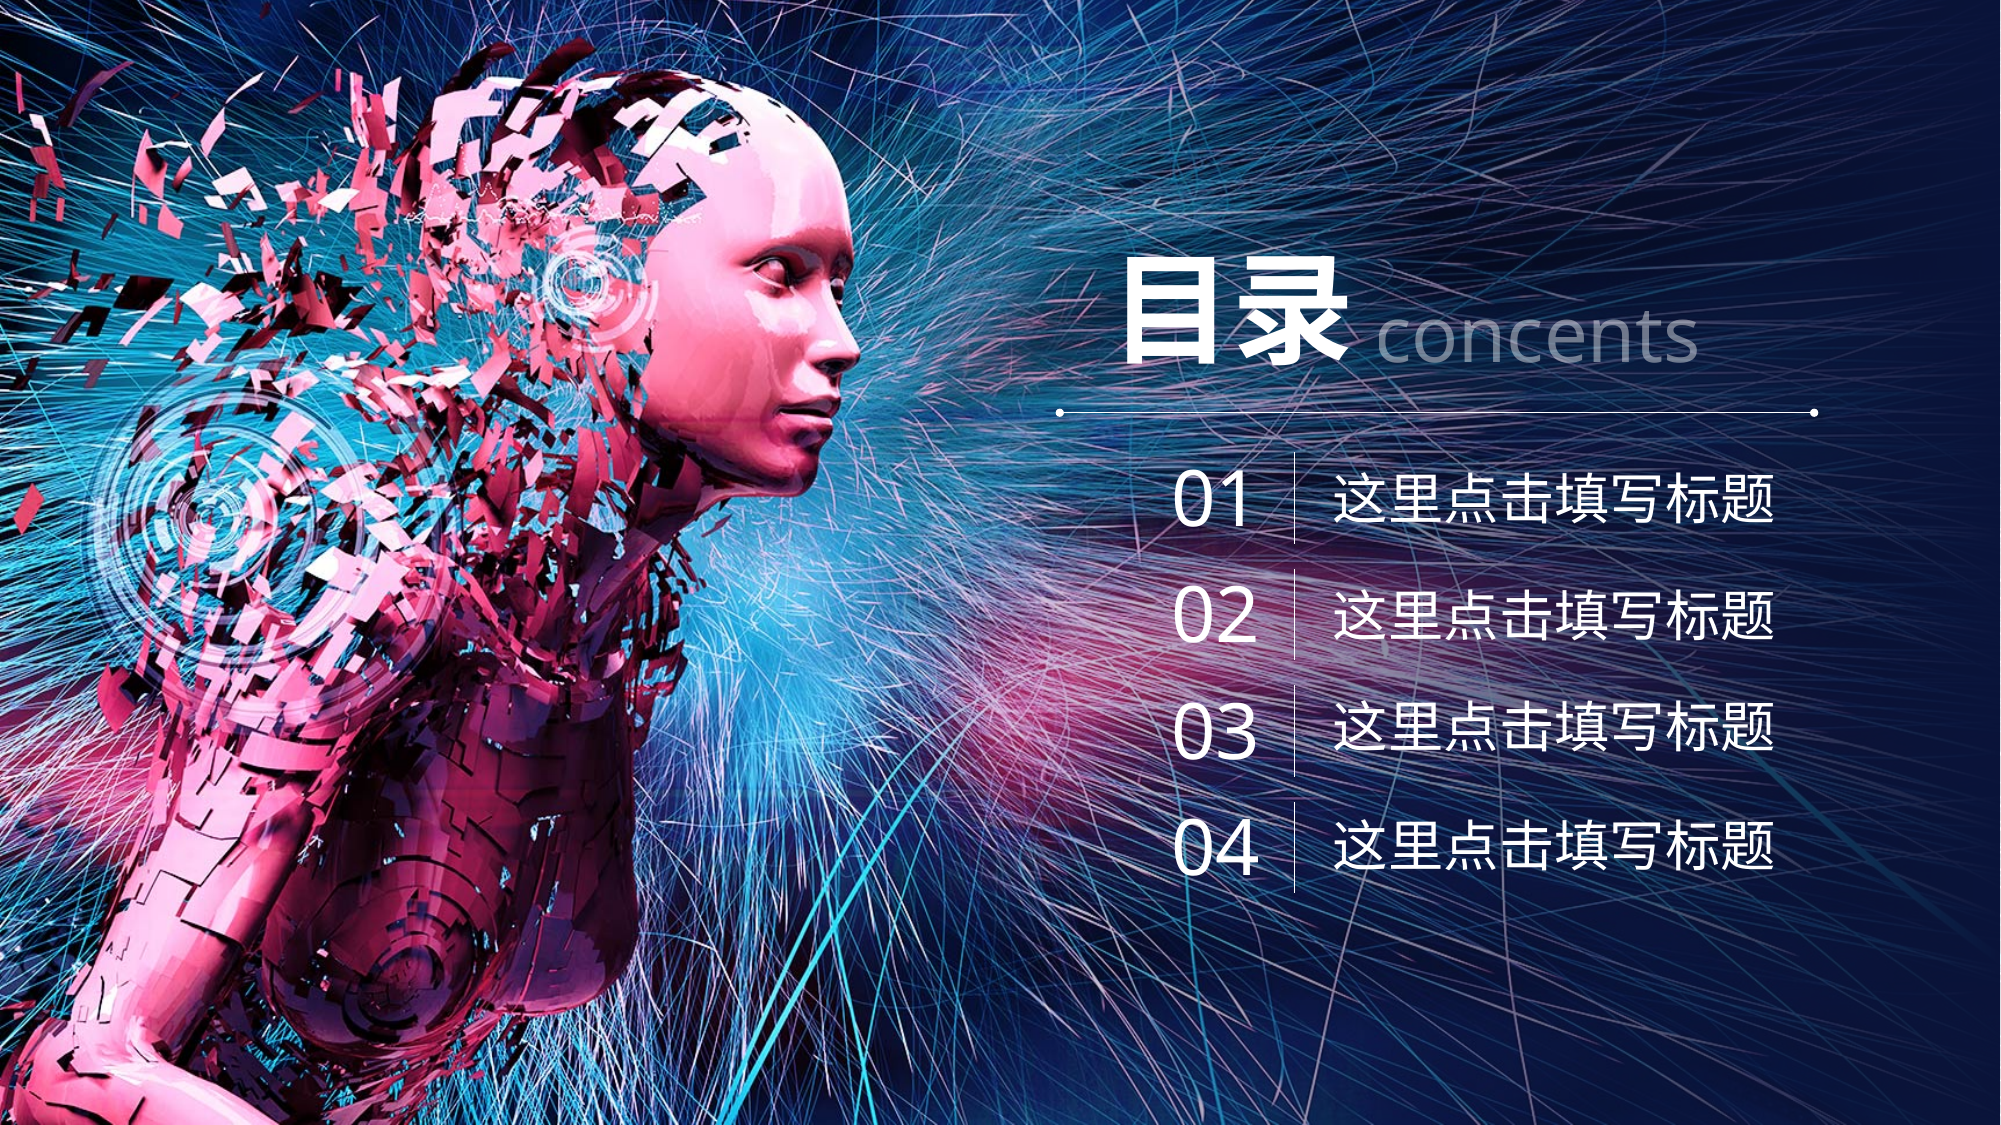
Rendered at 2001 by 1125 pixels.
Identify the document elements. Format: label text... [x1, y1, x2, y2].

text_box 这里点击填写标题 [1317, 684, 1870, 766]
text_box 这里点击填写标题 [1317, 573, 1870, 656]
picture [0, 0, 860, 1125]
text_box 这里点击填写标题 [1317, 803, 1870, 885]
text_box [860, 0, 2000, 1125]
text_box 02 [1150, 557, 1282, 666]
text_box 这里点击填写标题 [1317, 456, 1915, 538]
text_box 03 [1150, 673, 1282, 782]
text_box 04 [1150, 790, 1282, 899]
text_box 目录 [1095, 224, 1371, 387]
text_box 01 [1150, 440, 1282, 550]
text_box concents [1360, 277, 1717, 386]
